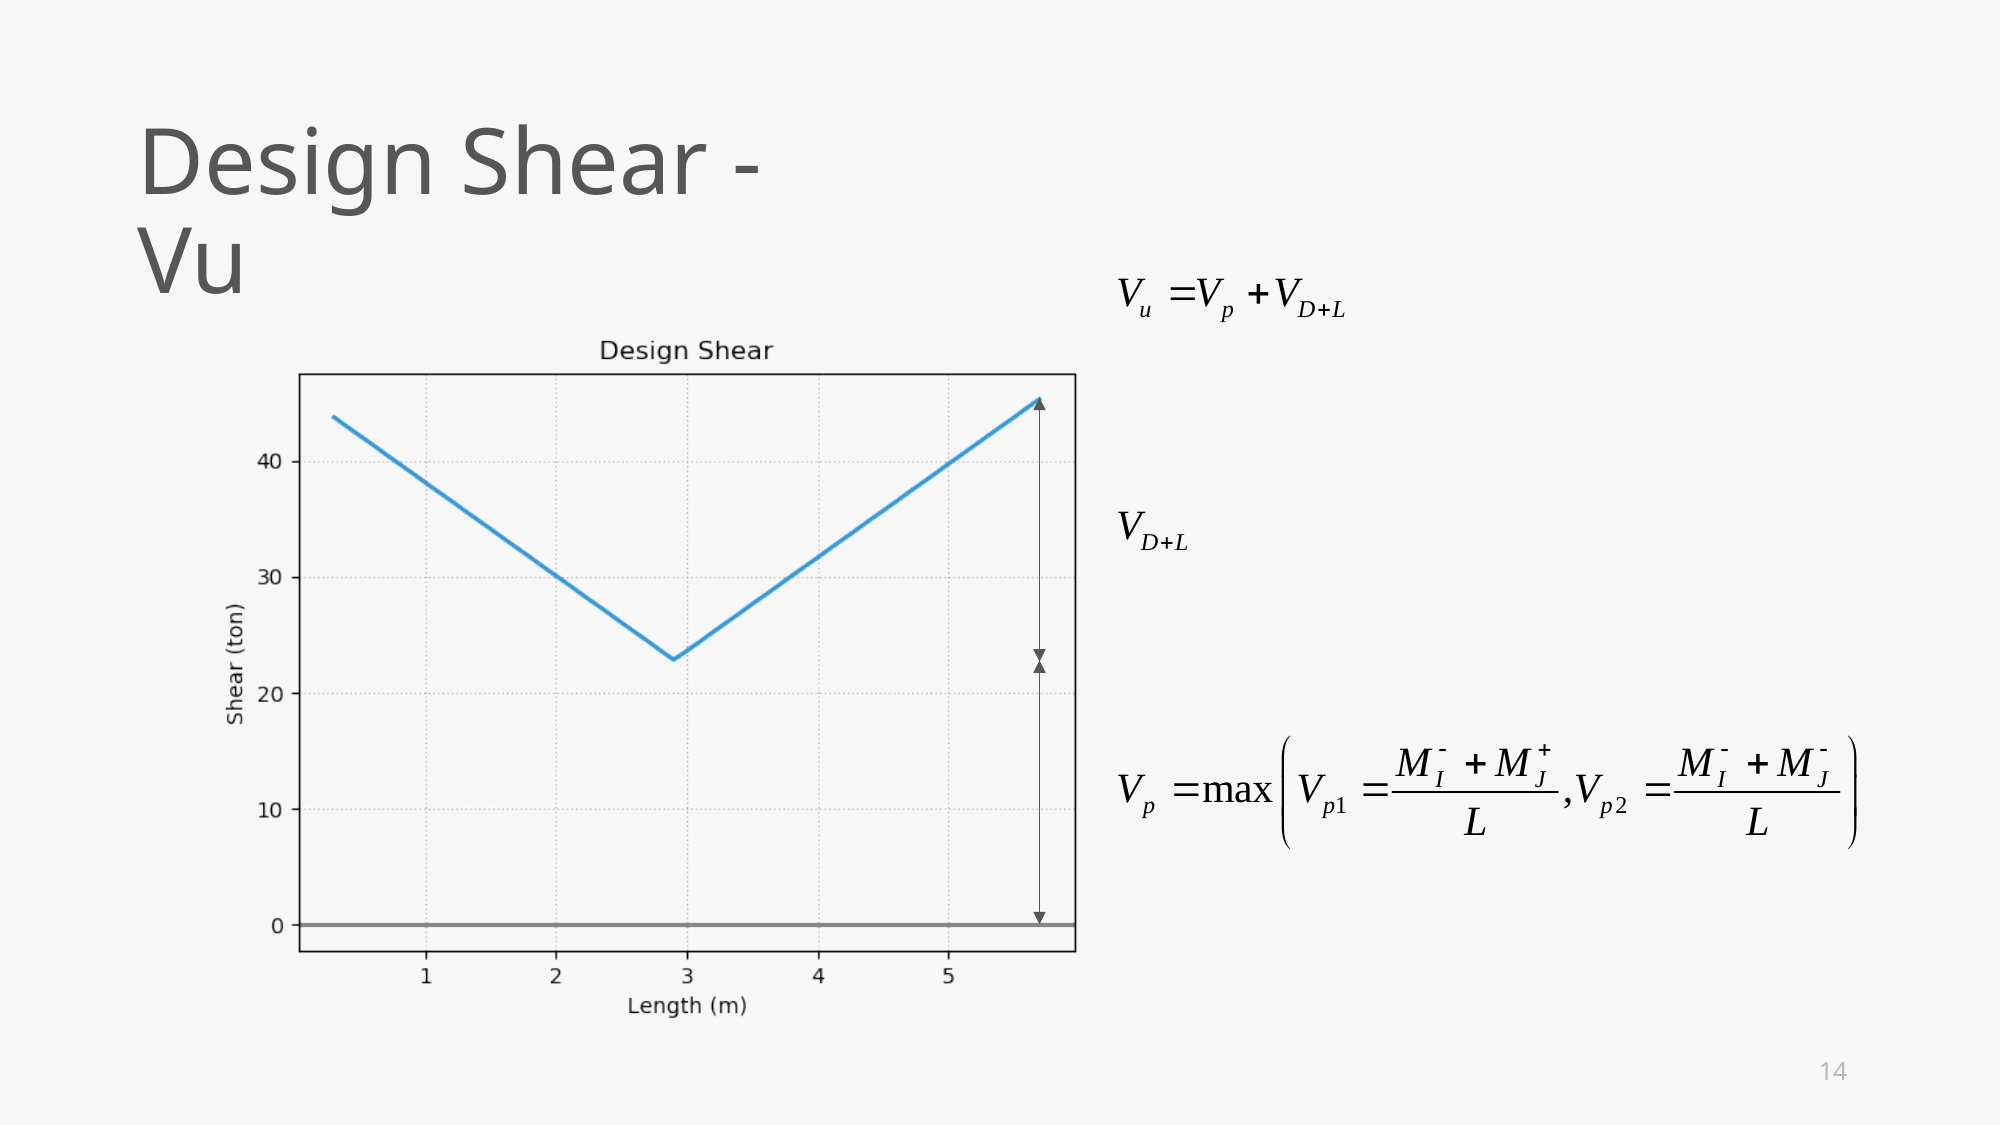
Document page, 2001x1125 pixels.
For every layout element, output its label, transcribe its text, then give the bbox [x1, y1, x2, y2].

slide_number 14 [1412, 1042, 1863, 1103]
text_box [1116, 729, 1865, 855]
picture [174, 283, 1175, 1034]
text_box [1116, 269, 1350, 328]
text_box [1116, 502, 1194, 557]
list Design Shear - Vu [137, 108, 873, 224]
